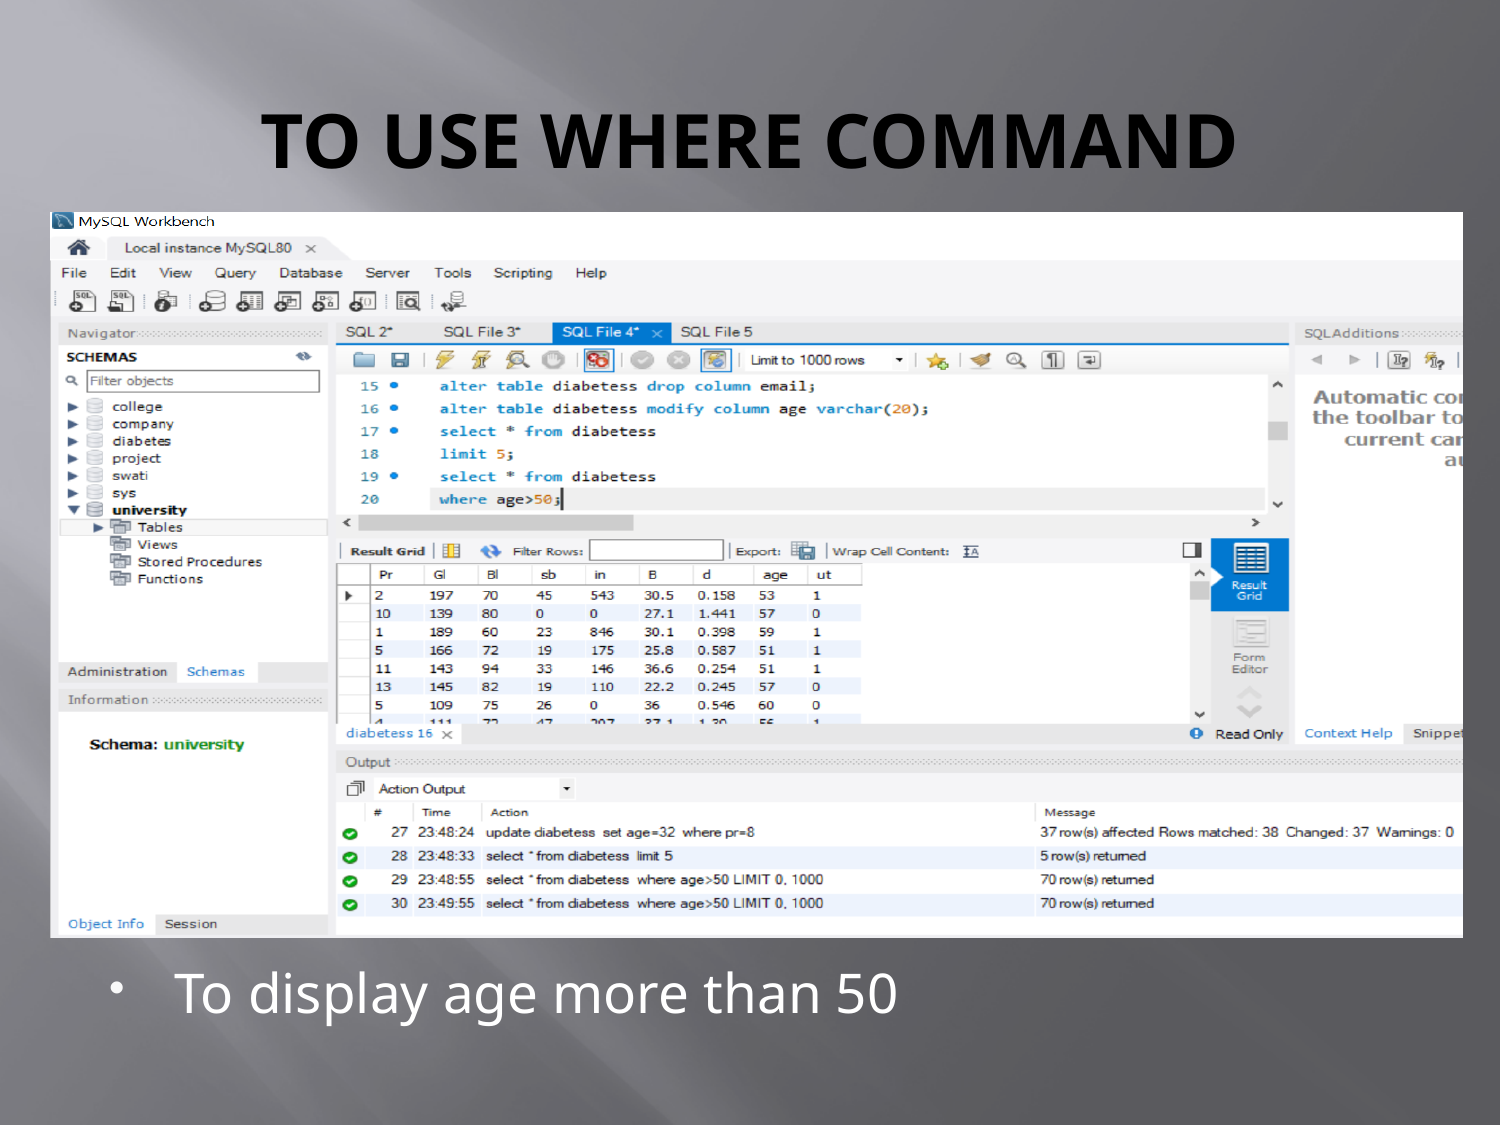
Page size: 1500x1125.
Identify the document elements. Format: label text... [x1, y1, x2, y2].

picture [49, 212, 1463, 938]
title TO USE WHERE COMMAND [75, 45, 1425, 212]
list To display age more than 50 [75, 975, 1425, 1035]
